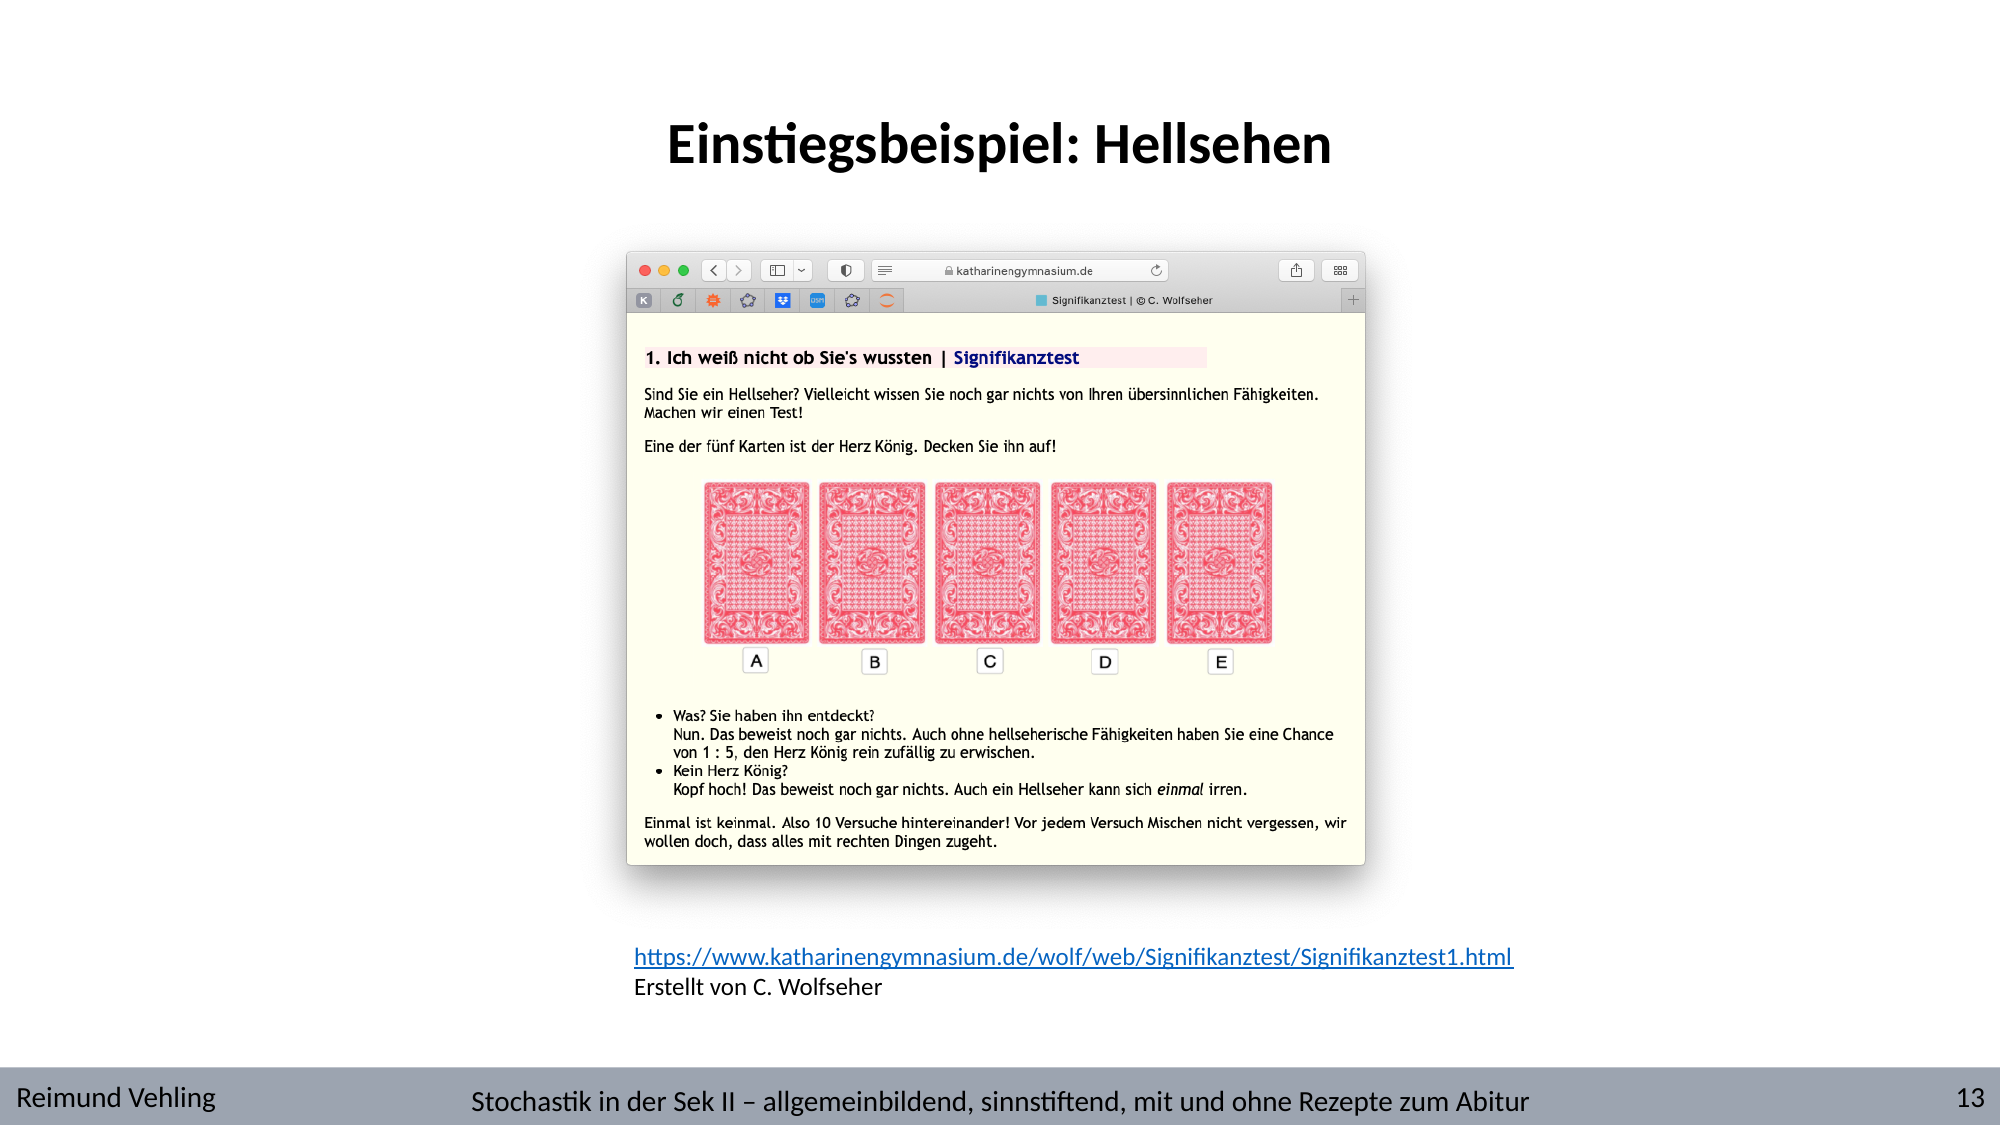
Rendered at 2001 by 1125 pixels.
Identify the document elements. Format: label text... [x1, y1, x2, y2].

text_box https://www.katharinengymnasium.de/wolf/web/Signifikanztest/Signifikanztest1.html Erstellt von C. Wolfseher [619, 933, 1565, 1008]
picture [572, 215, 1419, 936]
text_box Einstiegsbeispiel: Hellsehen [137, 106, 1864, 226]
